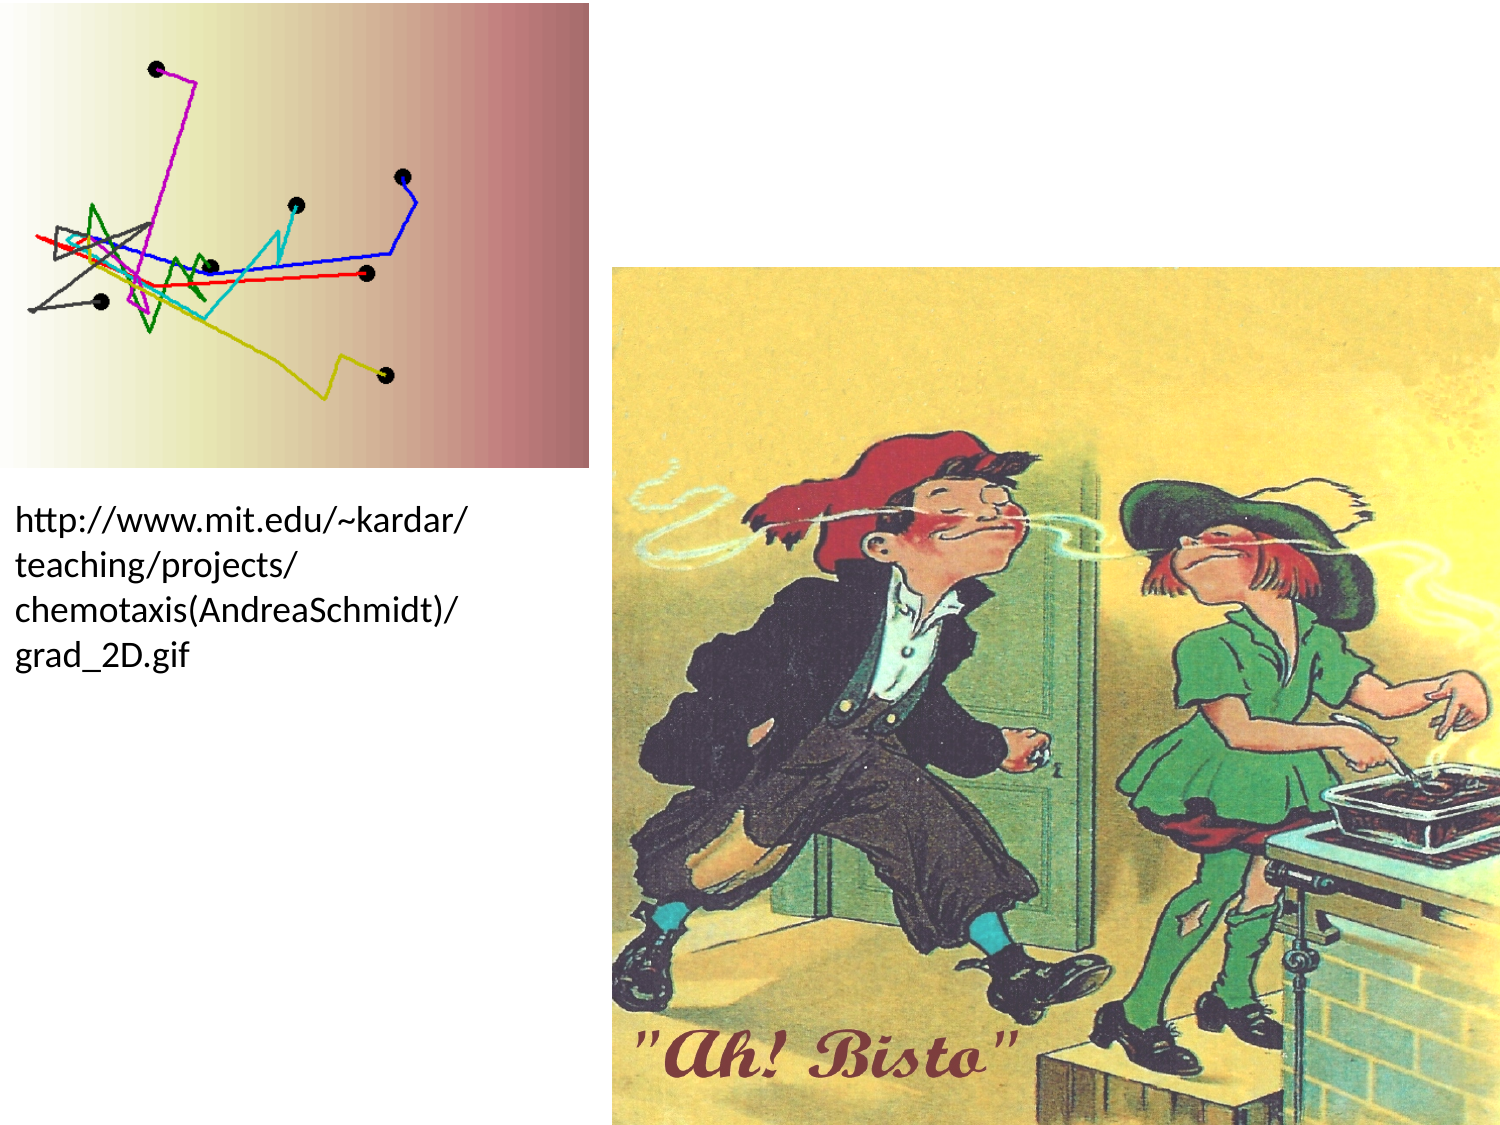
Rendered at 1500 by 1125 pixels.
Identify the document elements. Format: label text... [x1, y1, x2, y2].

picture [611, 266, 1500, 1125]
text_box http://www.mit.edu/~kardar/teaching/projects/chemotaxis(AndreaSchmidt)/grad_2D.gif [0, 488, 606, 683]
picture [0, 3, 590, 468]
